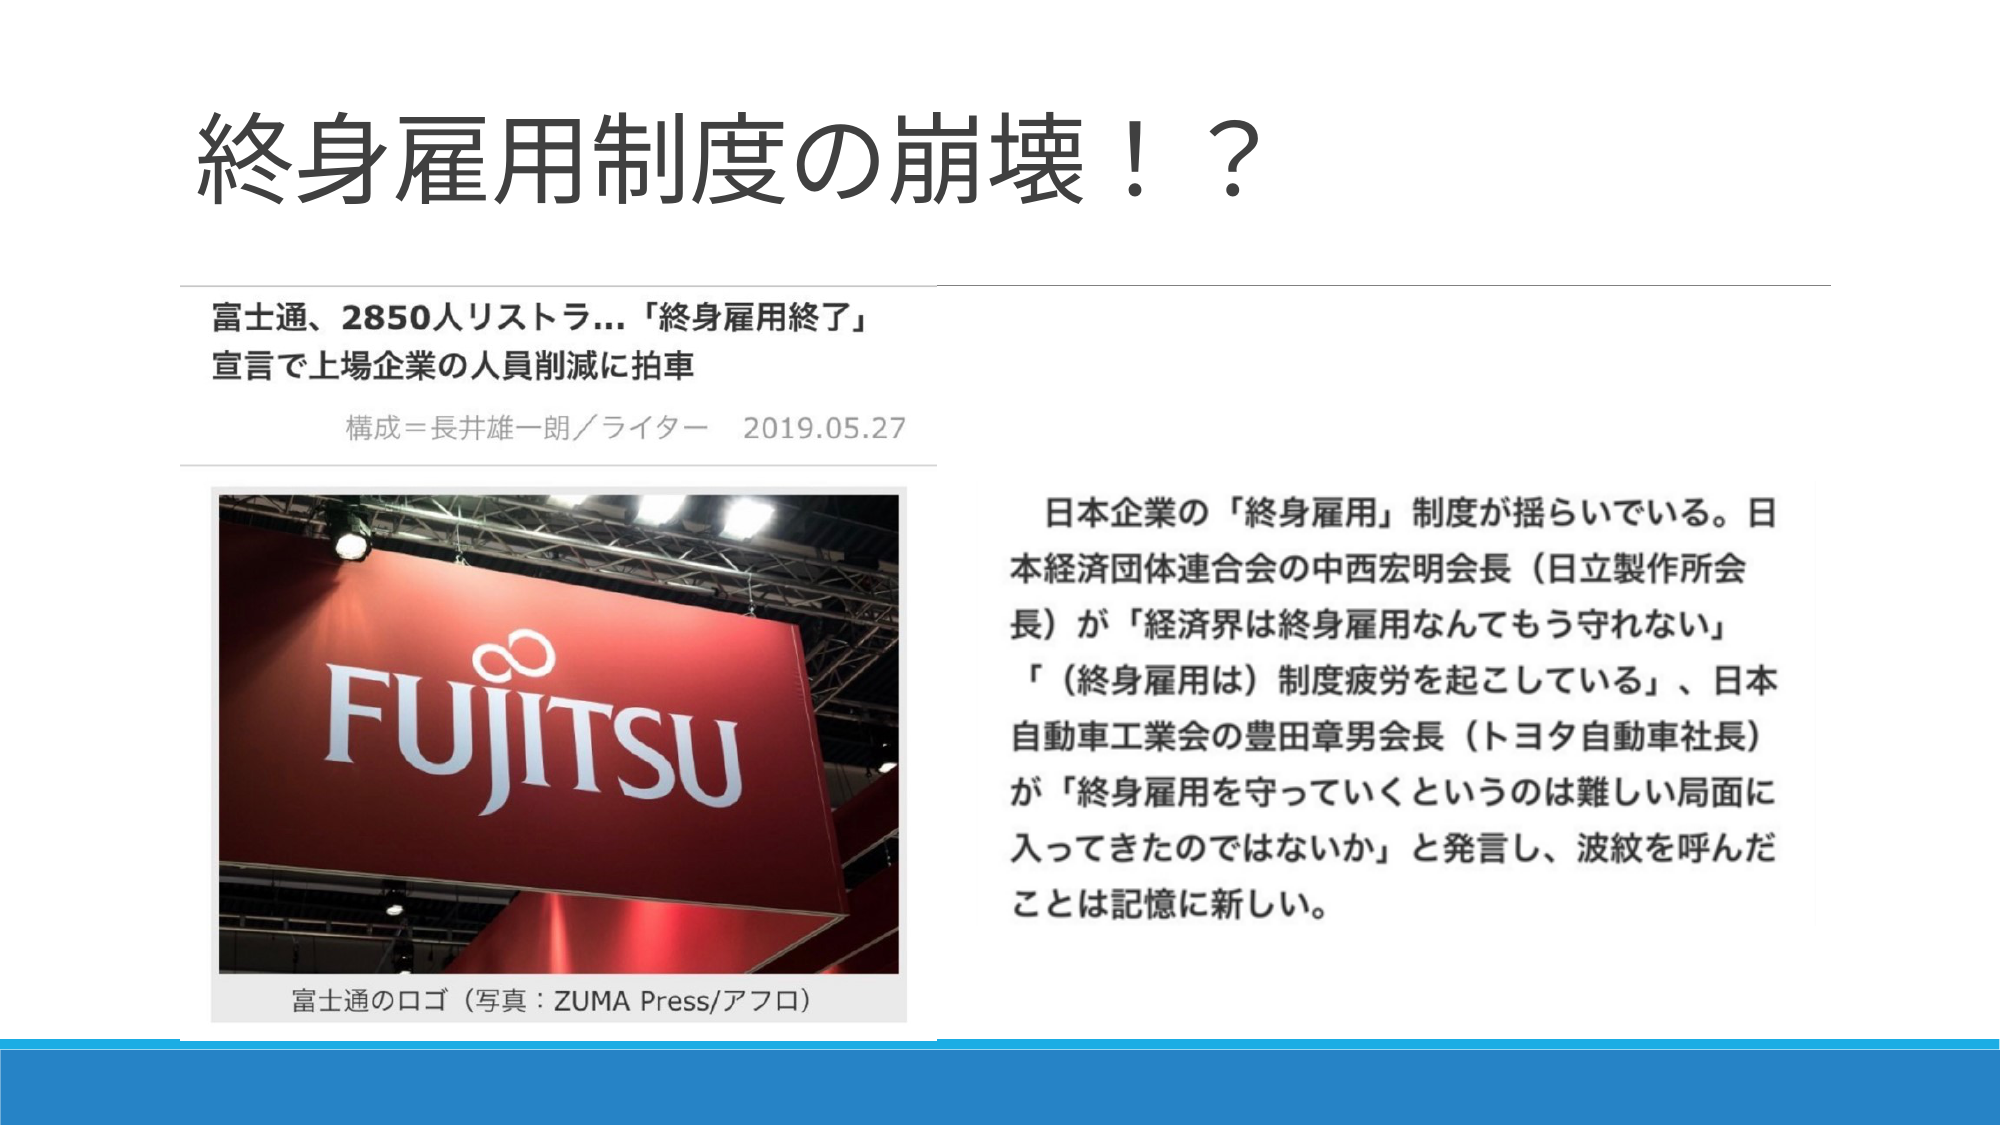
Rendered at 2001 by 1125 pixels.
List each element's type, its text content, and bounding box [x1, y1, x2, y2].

title 終身雇用制度の崩壊！？ [180, 47, 1830, 285]
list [179, 284, 977, 1042]
picture [975, 480, 1858, 927]
